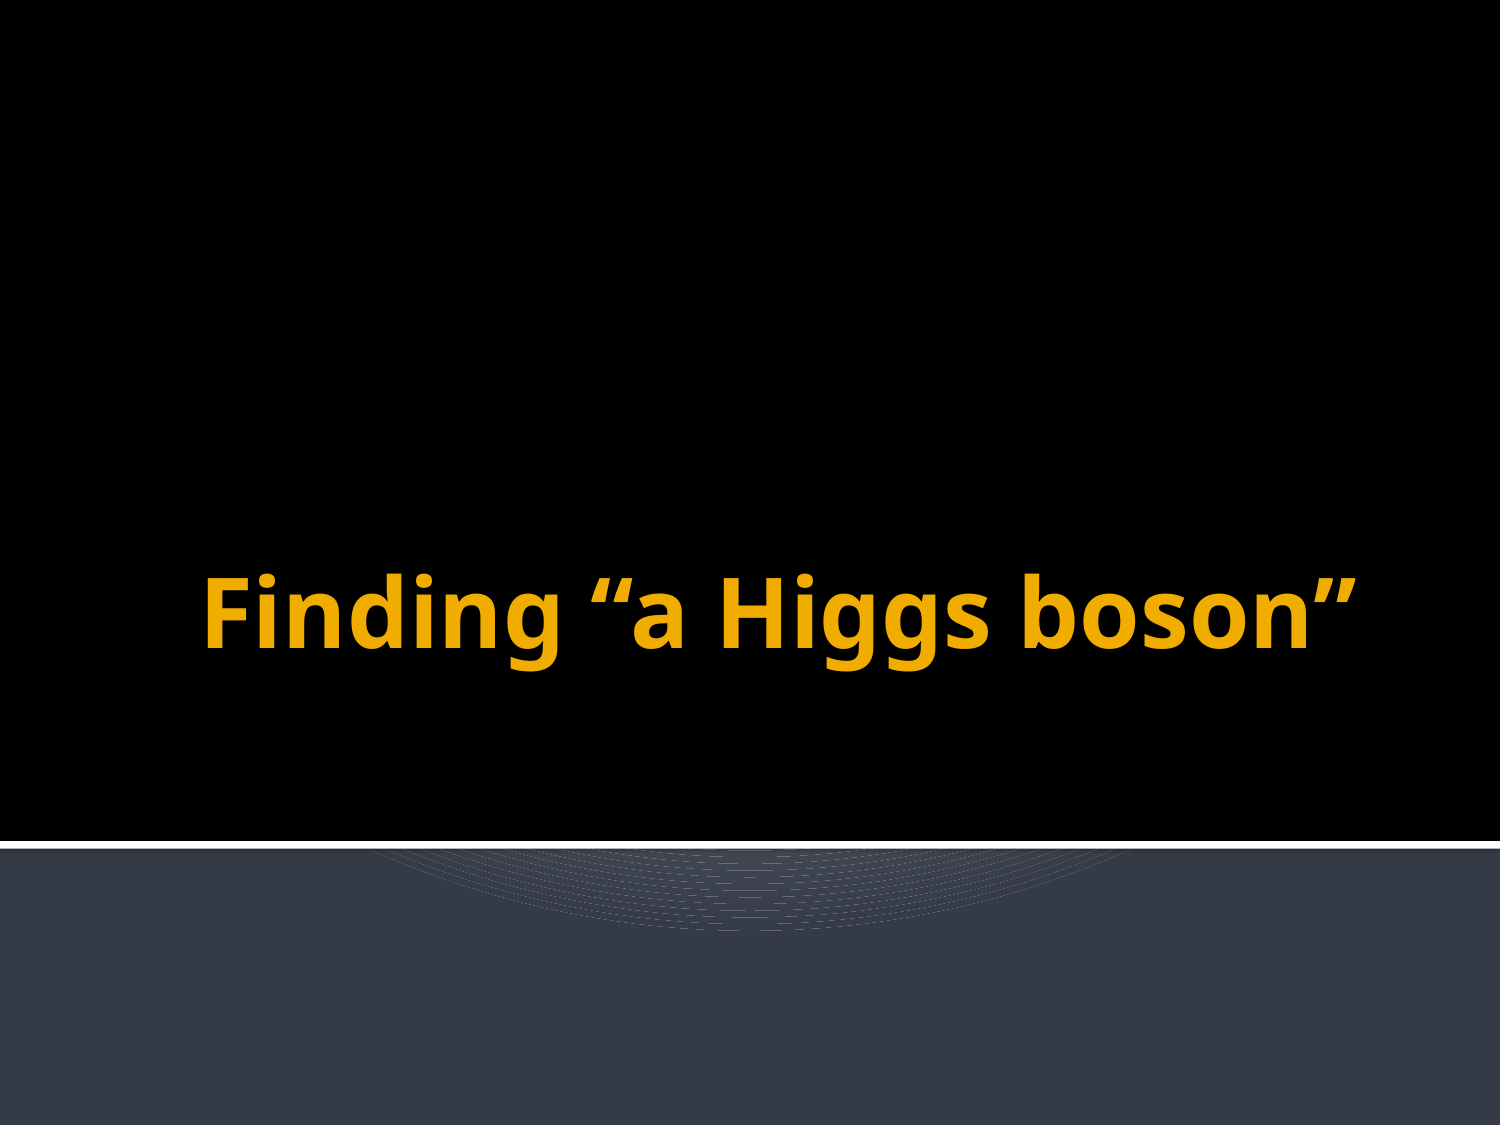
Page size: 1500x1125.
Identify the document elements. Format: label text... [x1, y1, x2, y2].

title Finding “a Higgs boson” [112, 550, 1438, 825]
